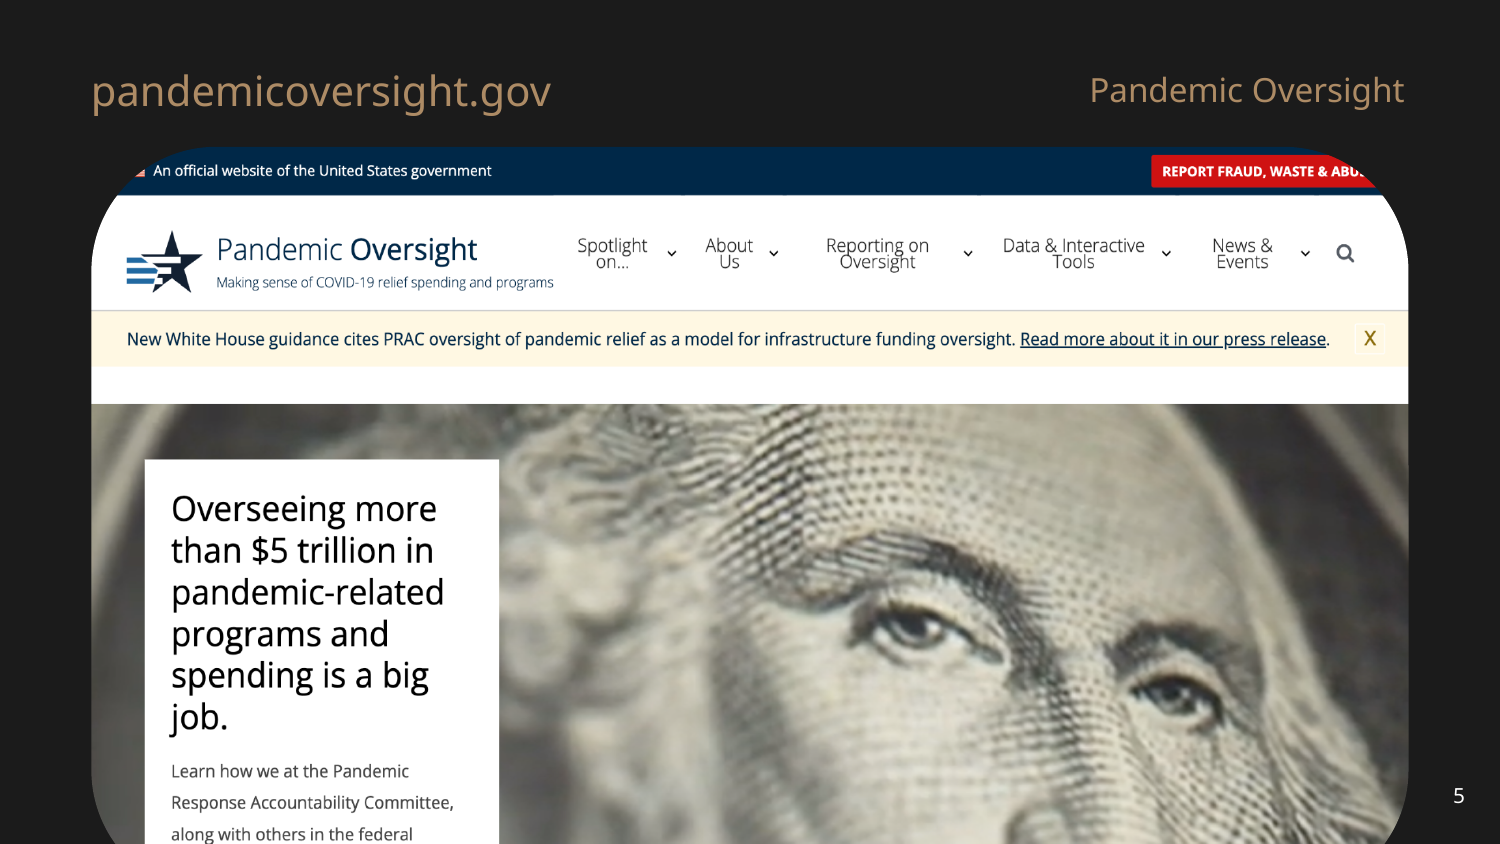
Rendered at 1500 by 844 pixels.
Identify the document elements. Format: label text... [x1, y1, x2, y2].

title Pandemic Oversight [717, 42, 1421, 136]
subtitle pandemicoversight.gov [75, 42, 682, 137]
picture [91, 146, 1409, 844]
slide_number ‹#› [1414, 764, 1480, 830]
